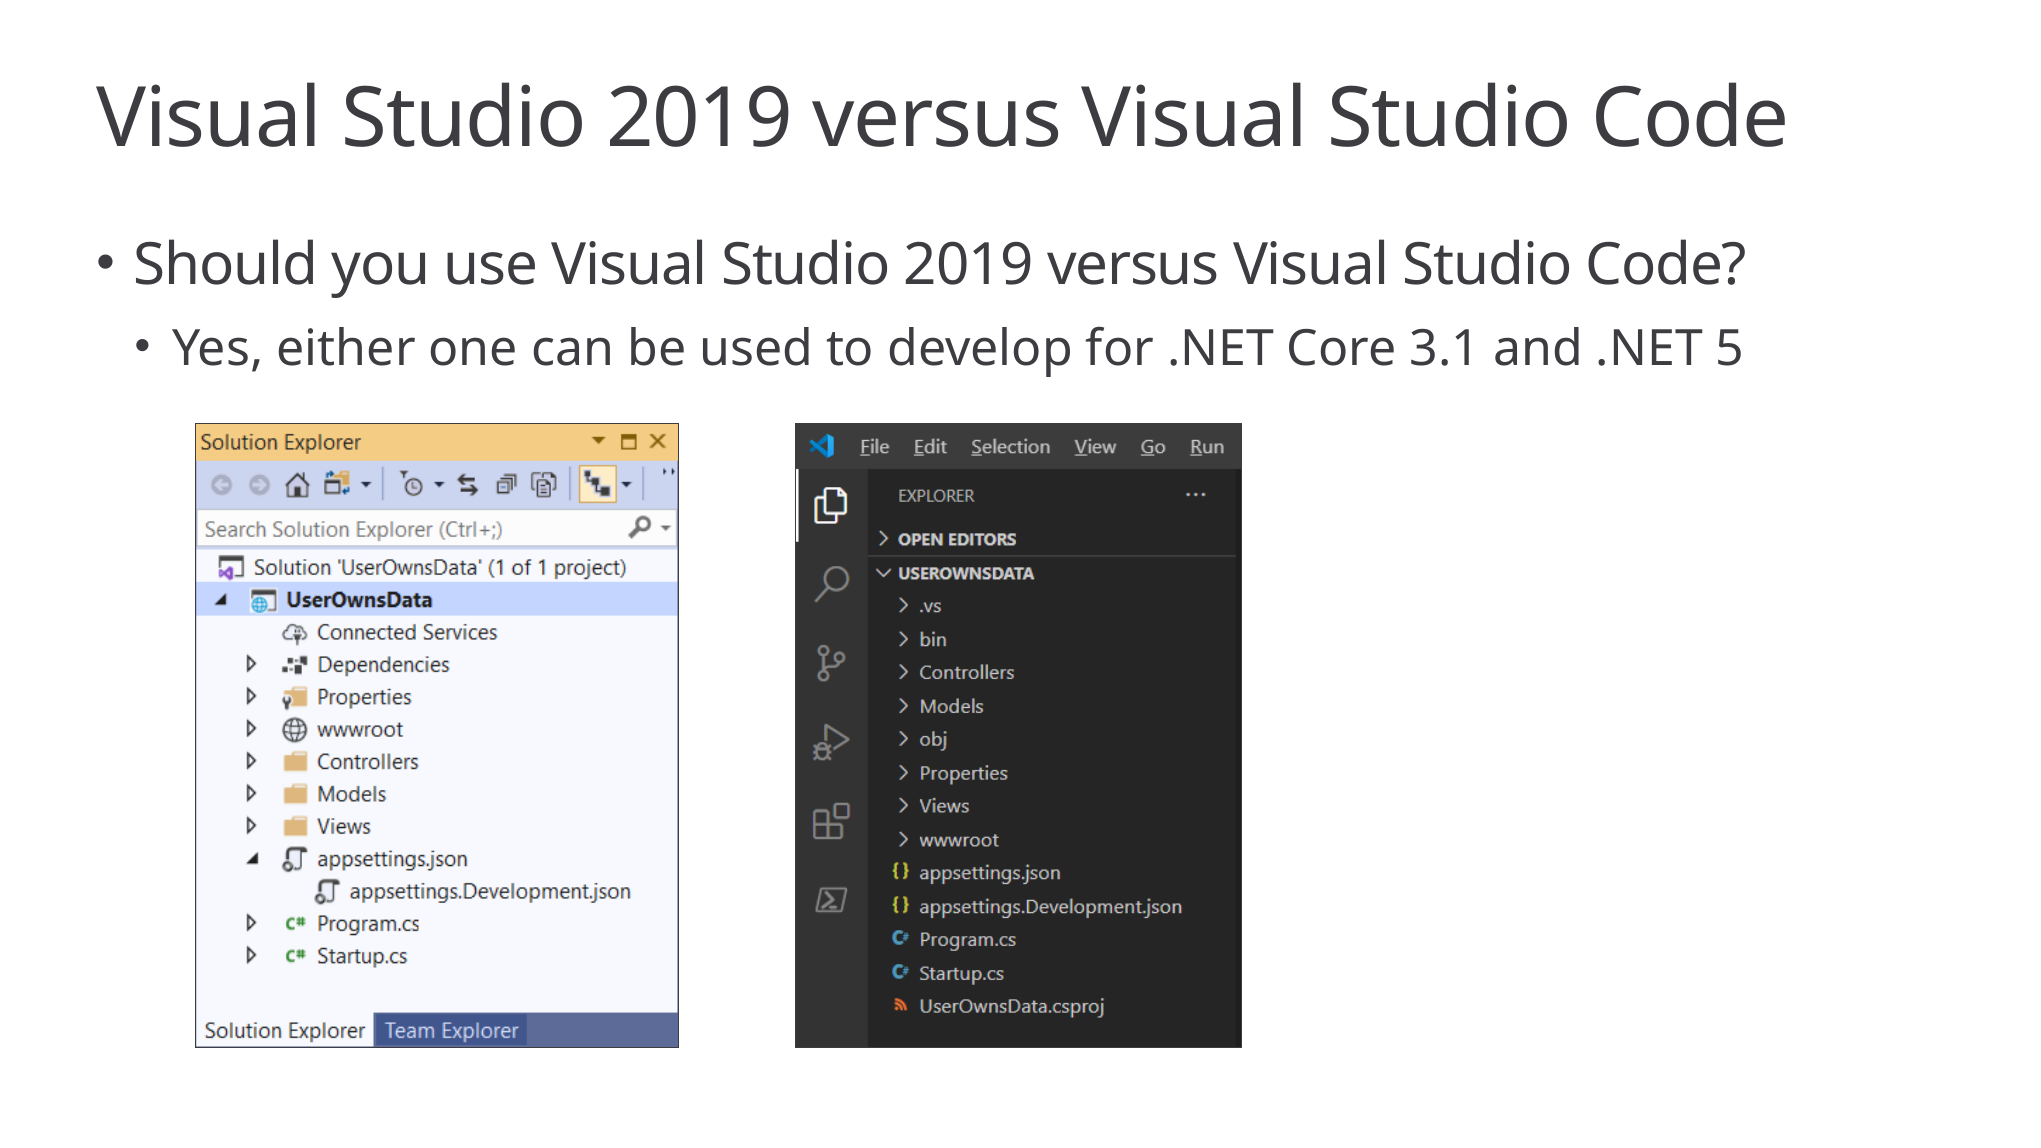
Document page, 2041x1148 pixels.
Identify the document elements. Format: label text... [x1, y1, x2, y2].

picture [195, 423, 680, 1048]
picture [795, 423, 1242, 1048]
list Should you use Visual Studio 2019 versus Visual Studio Code? Yes, either one can be used to develop for .NET Core 3.1 and .NET 5 [96, 226, 1941, 364]
title Visual Studio 2019 versus Visual Studio Code [96, 75, 1941, 166]
